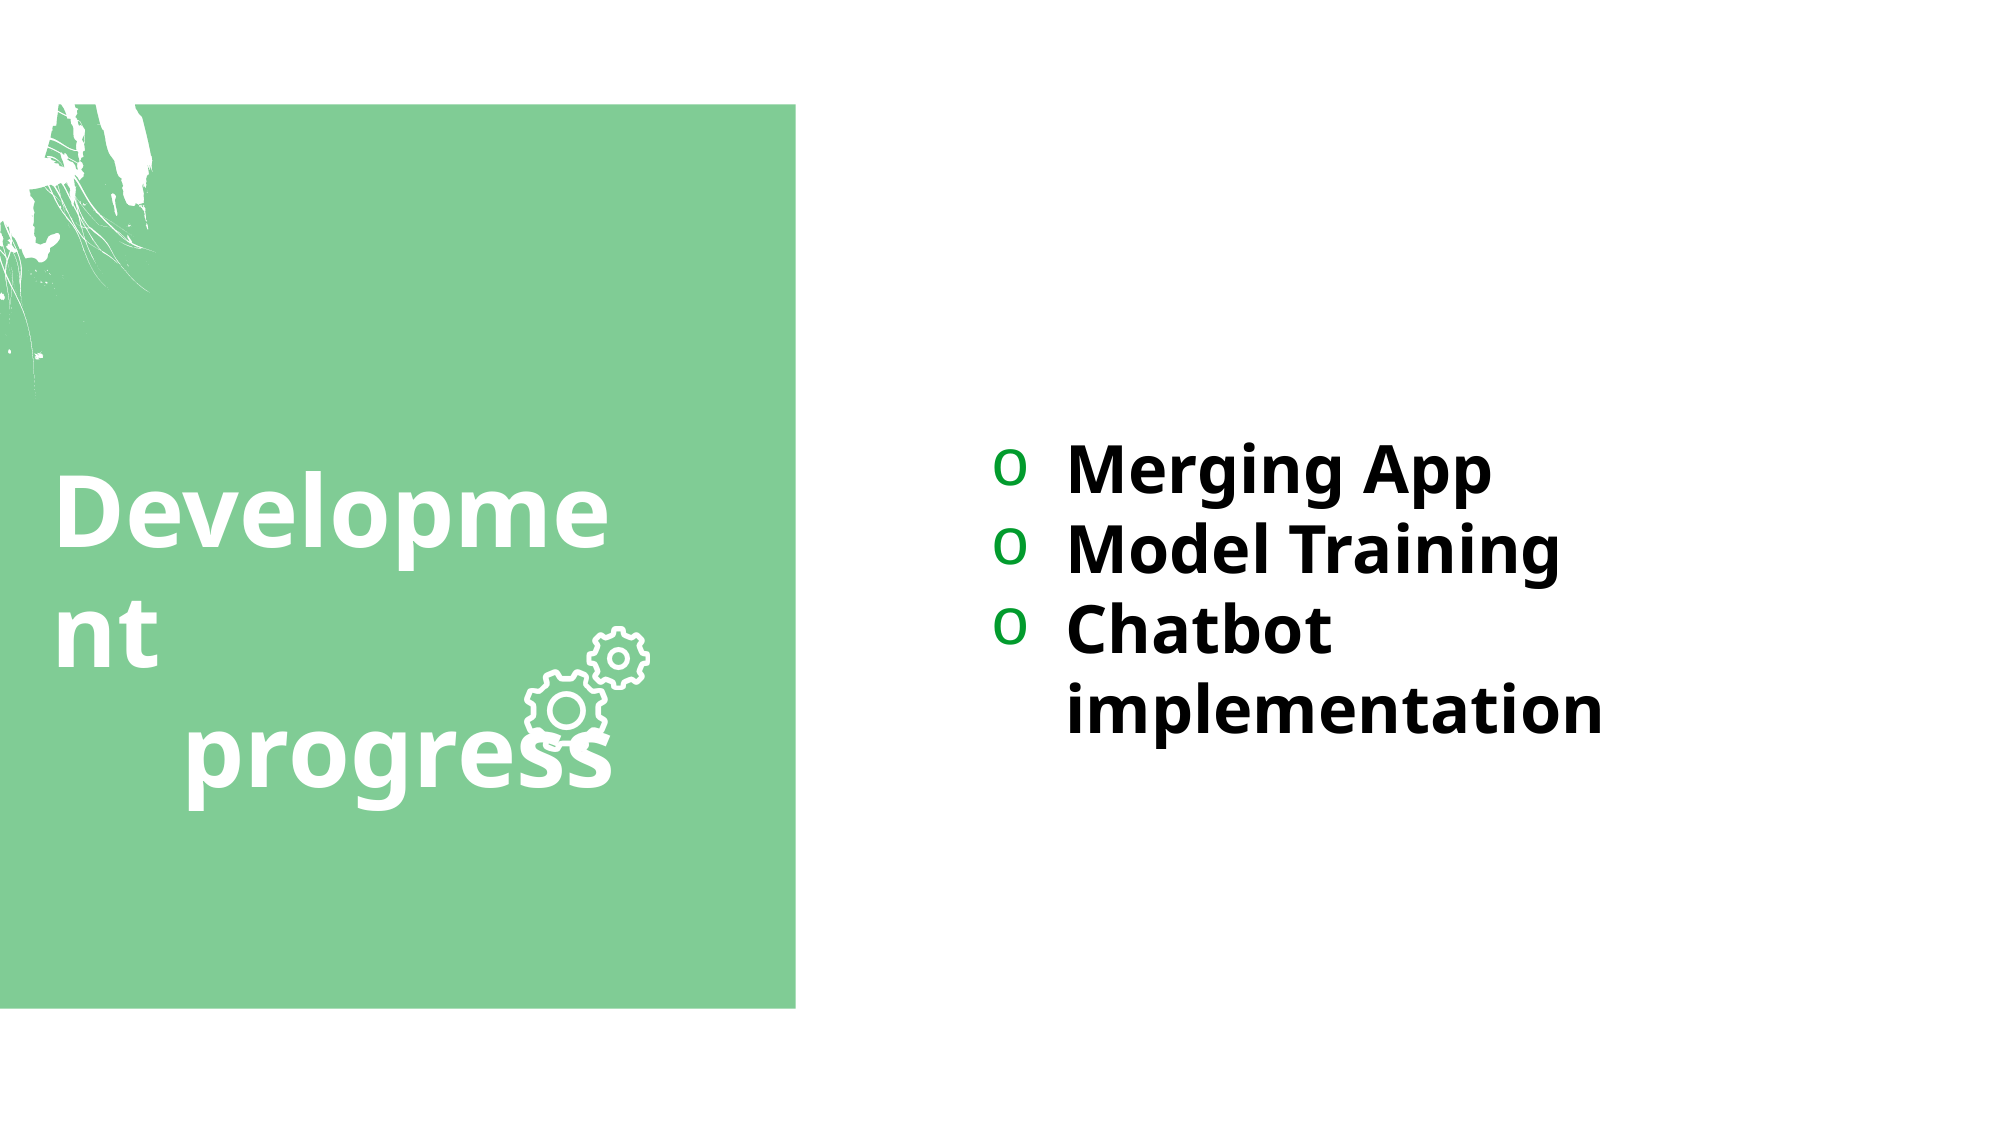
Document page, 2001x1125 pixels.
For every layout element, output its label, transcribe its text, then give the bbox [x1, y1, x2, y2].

picture [524, 626, 650, 752]
text_box Merging App Model Training Chatbot implementation [975, 419, 1823, 755]
text_box Development progress [37, 440, 688, 815]
text_box [0, 104, 796, 1009]
